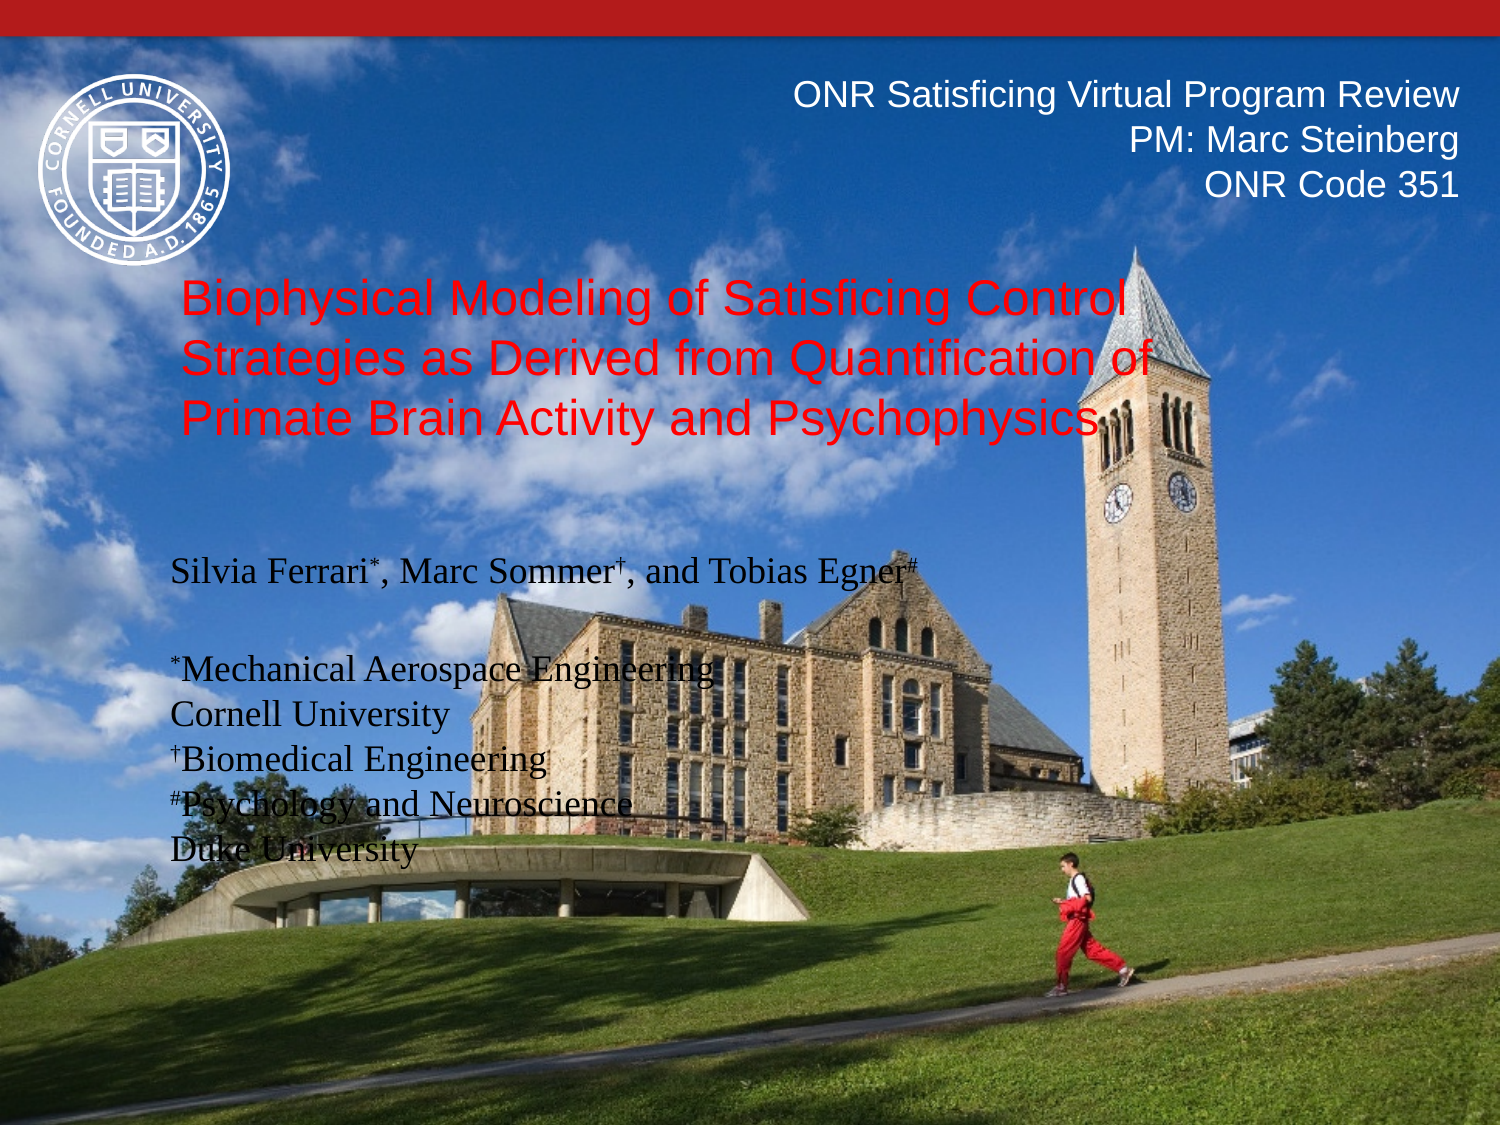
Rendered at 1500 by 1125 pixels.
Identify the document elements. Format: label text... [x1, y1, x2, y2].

list Silvia Ferrari*, Marc Sommer†, and Tobias Egner# *Mechanical Aerospace Engineering Cornell University †Biomedical Engineering #Psychology and Neuroscience Duke University [154, 538, 1116, 871]
title Biophysical Modeling of Satisficing Control Strategies as Derived from Quantification of Primate Brain Activity and Psychophysics [165, 257, 1175, 527]
picture [0, 37, 1500, 1125]
text_box ONR Satisficing Virtual Program Review PM: Marc Steinberg ONR Code 351 [300, 62, 1475, 238]
